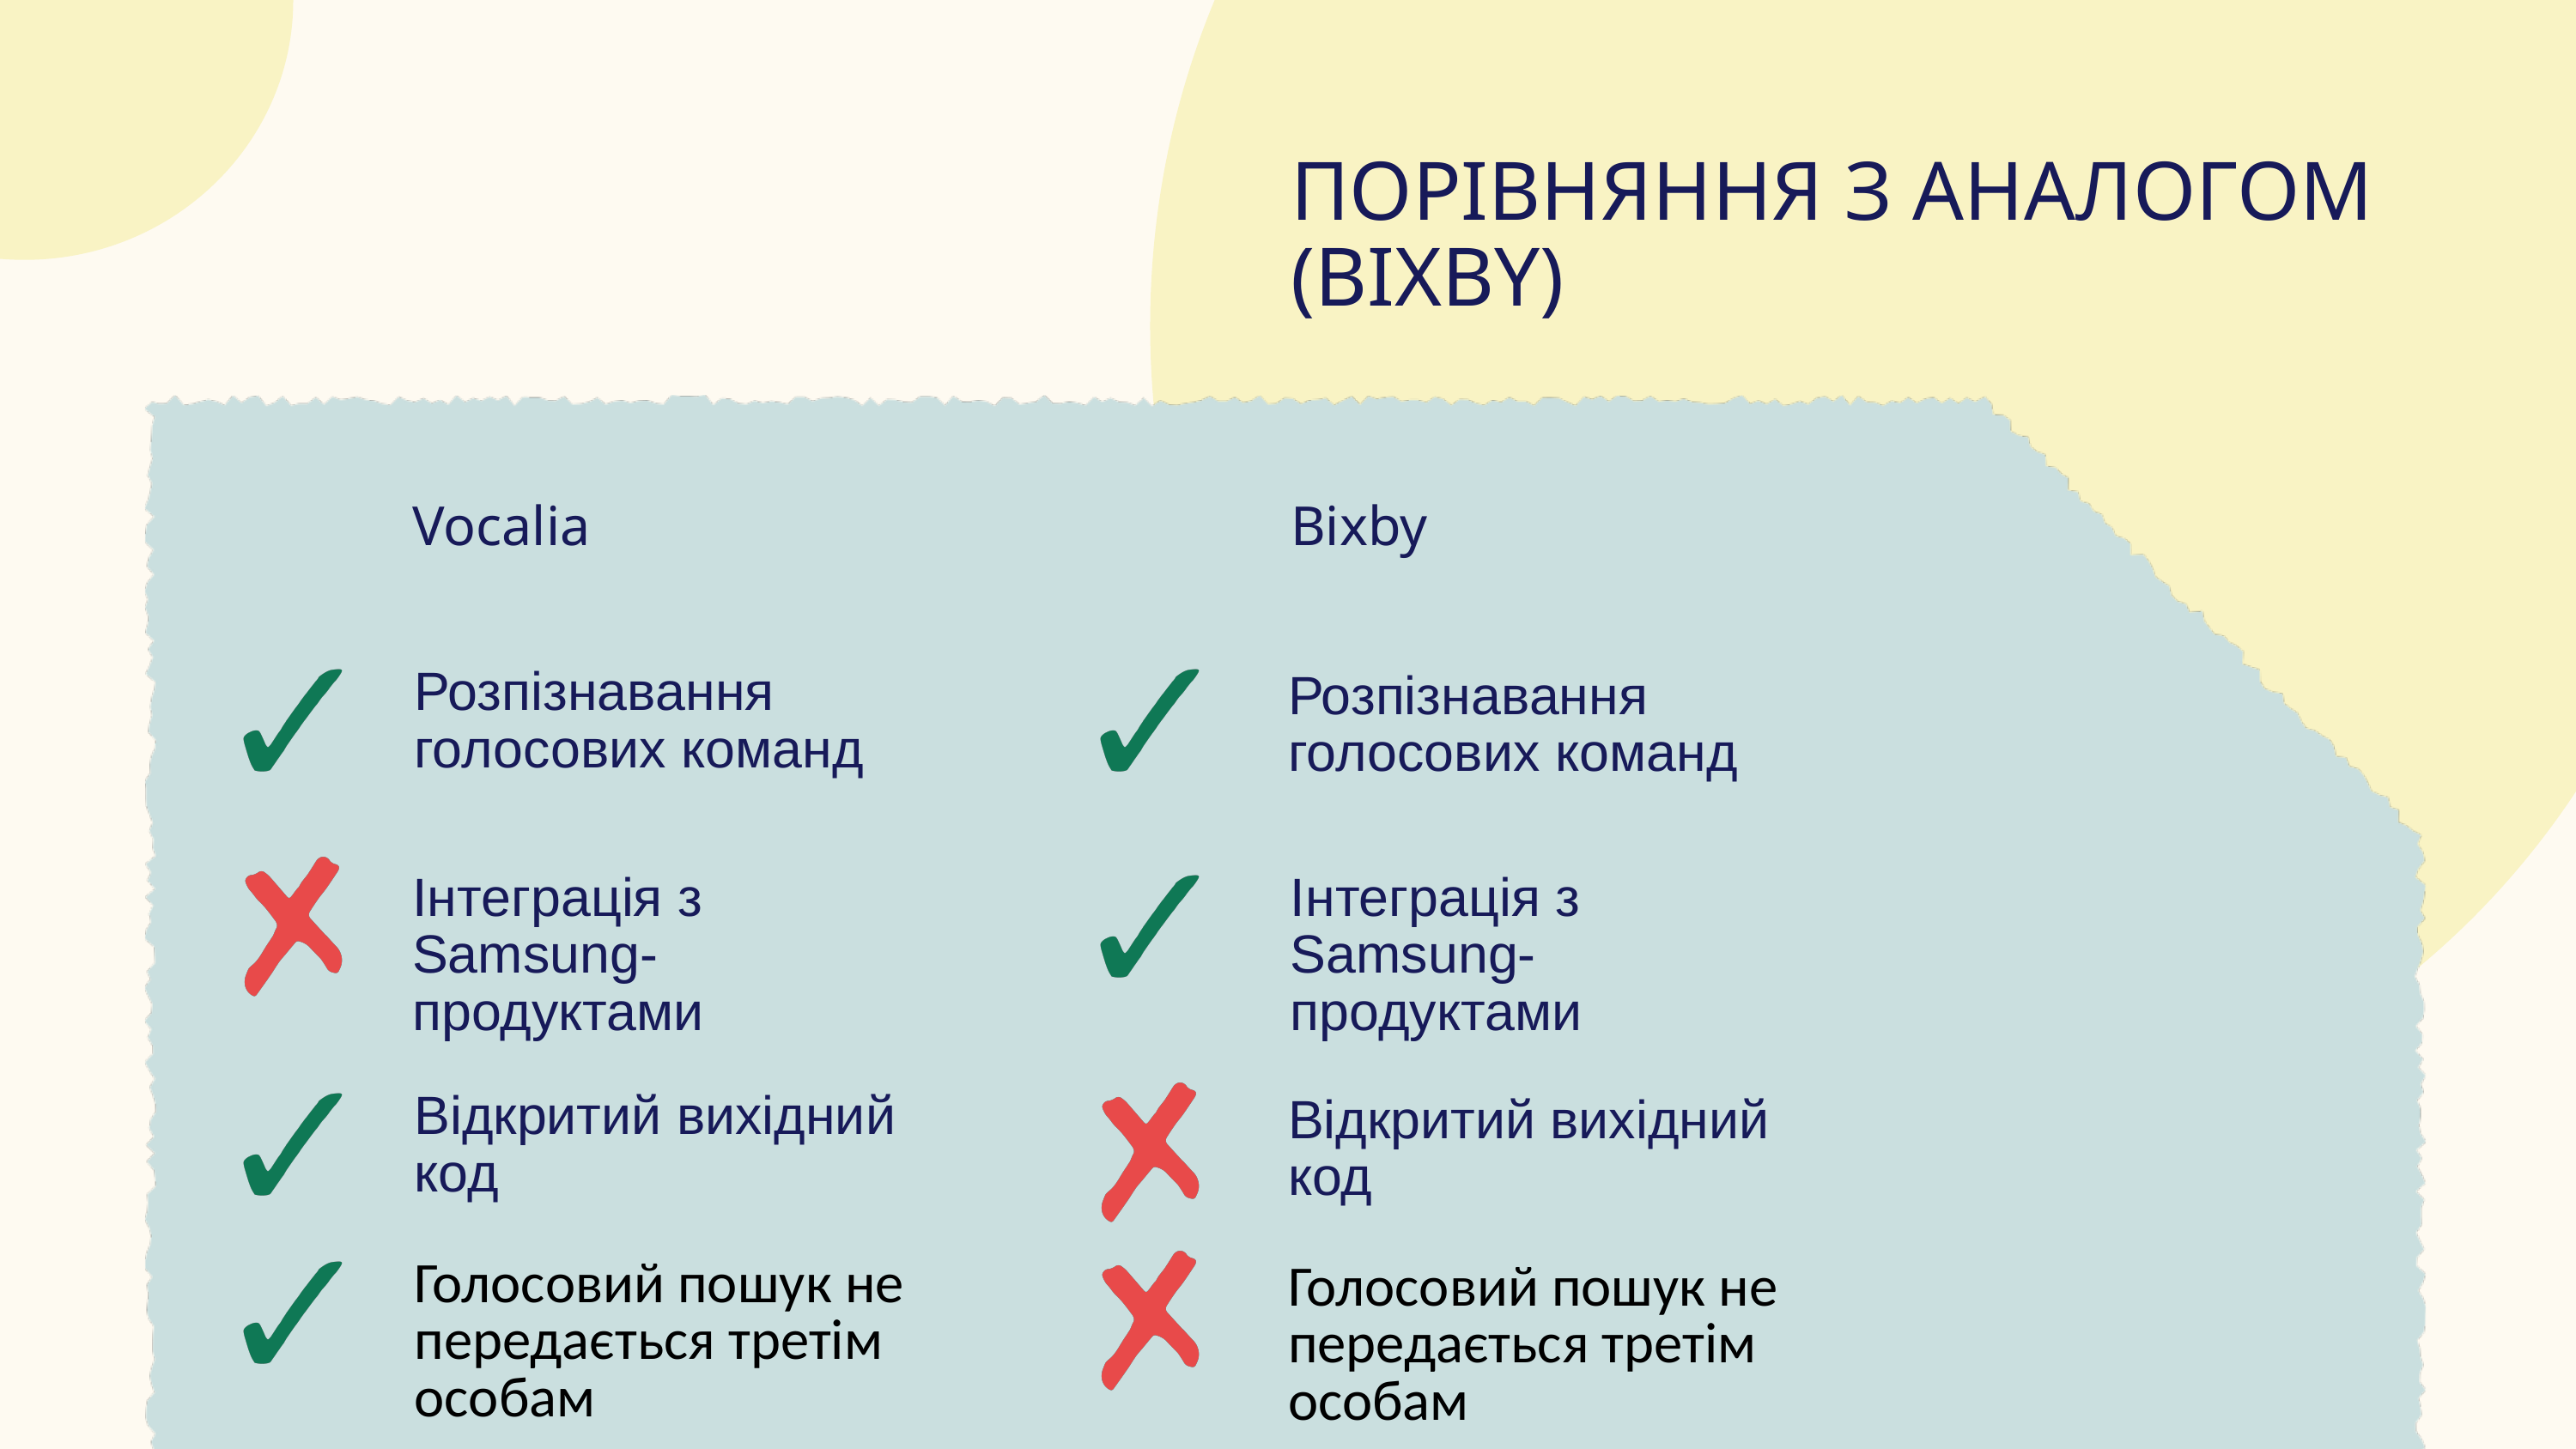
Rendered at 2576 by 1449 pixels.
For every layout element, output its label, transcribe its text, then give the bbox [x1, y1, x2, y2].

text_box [1150, 0, 2576, 1145]
text_box [1100, 669, 1145, 773]
text_box Голосовий пошук не передається третім особам [1287, 1260, 1801, 1432]
text_box [243, 669, 343, 773]
text_box [1100, 875, 1145, 978]
text_box [243, 856, 343, 997]
text_box Голосовий пошук не передається третім особам [414, 1256, 927, 1428]
text_box Відкритий вихідний код [1287, 1155, 1801, 1207]
text_box [243, 1261, 343, 1365]
text_box [1100, 1082, 1200, 1222]
text_box Розпізнавання голосових команд [414, 664, 927, 779]
text_box [1100, 1250, 1200, 1391]
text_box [0, 0, 294, 260]
text_box Відкритий вихідний код [414, 1088, 927, 1203]
text_box [144, 395, 2427, 1449]
text_box Vocalia [412, 499, 714, 556]
text_box [243, 1093, 343, 1197]
text_box Інтеграція з Samsung-продуктами [412, 870, 925, 1042]
